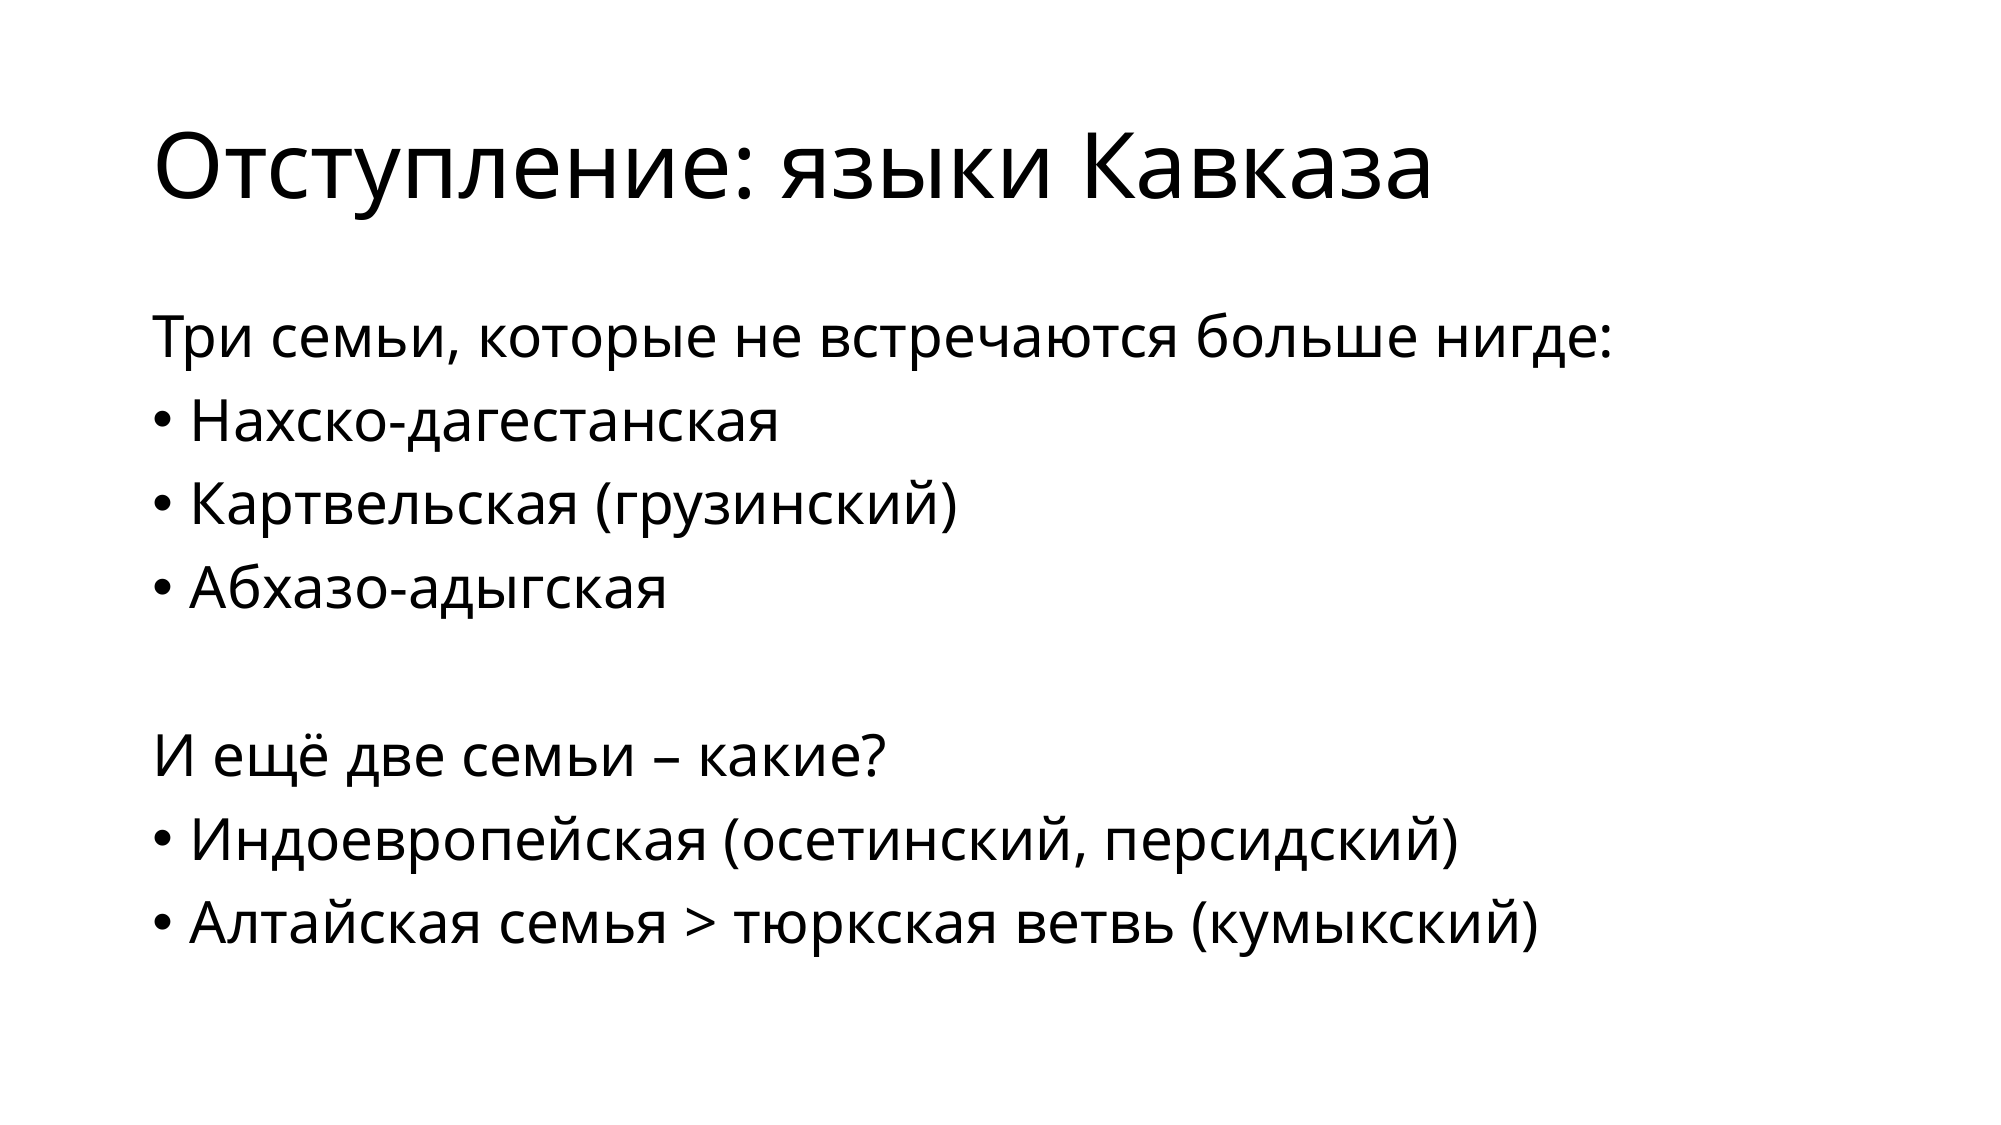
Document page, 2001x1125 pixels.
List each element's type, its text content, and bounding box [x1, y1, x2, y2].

title Отступление: языки Кавказа [137, 59, 1863, 278]
list Три семьи, которые не встречаются больше нигде: Нахско-дагестанская Картвельская (грузинский) Абхазо-адыгская И ещё две семьи – какие? Индоевропейская (осетинский, персидский) Алтайская семья > тюркская ветвь (кумыкский) [137, 299, 1863, 1014]
